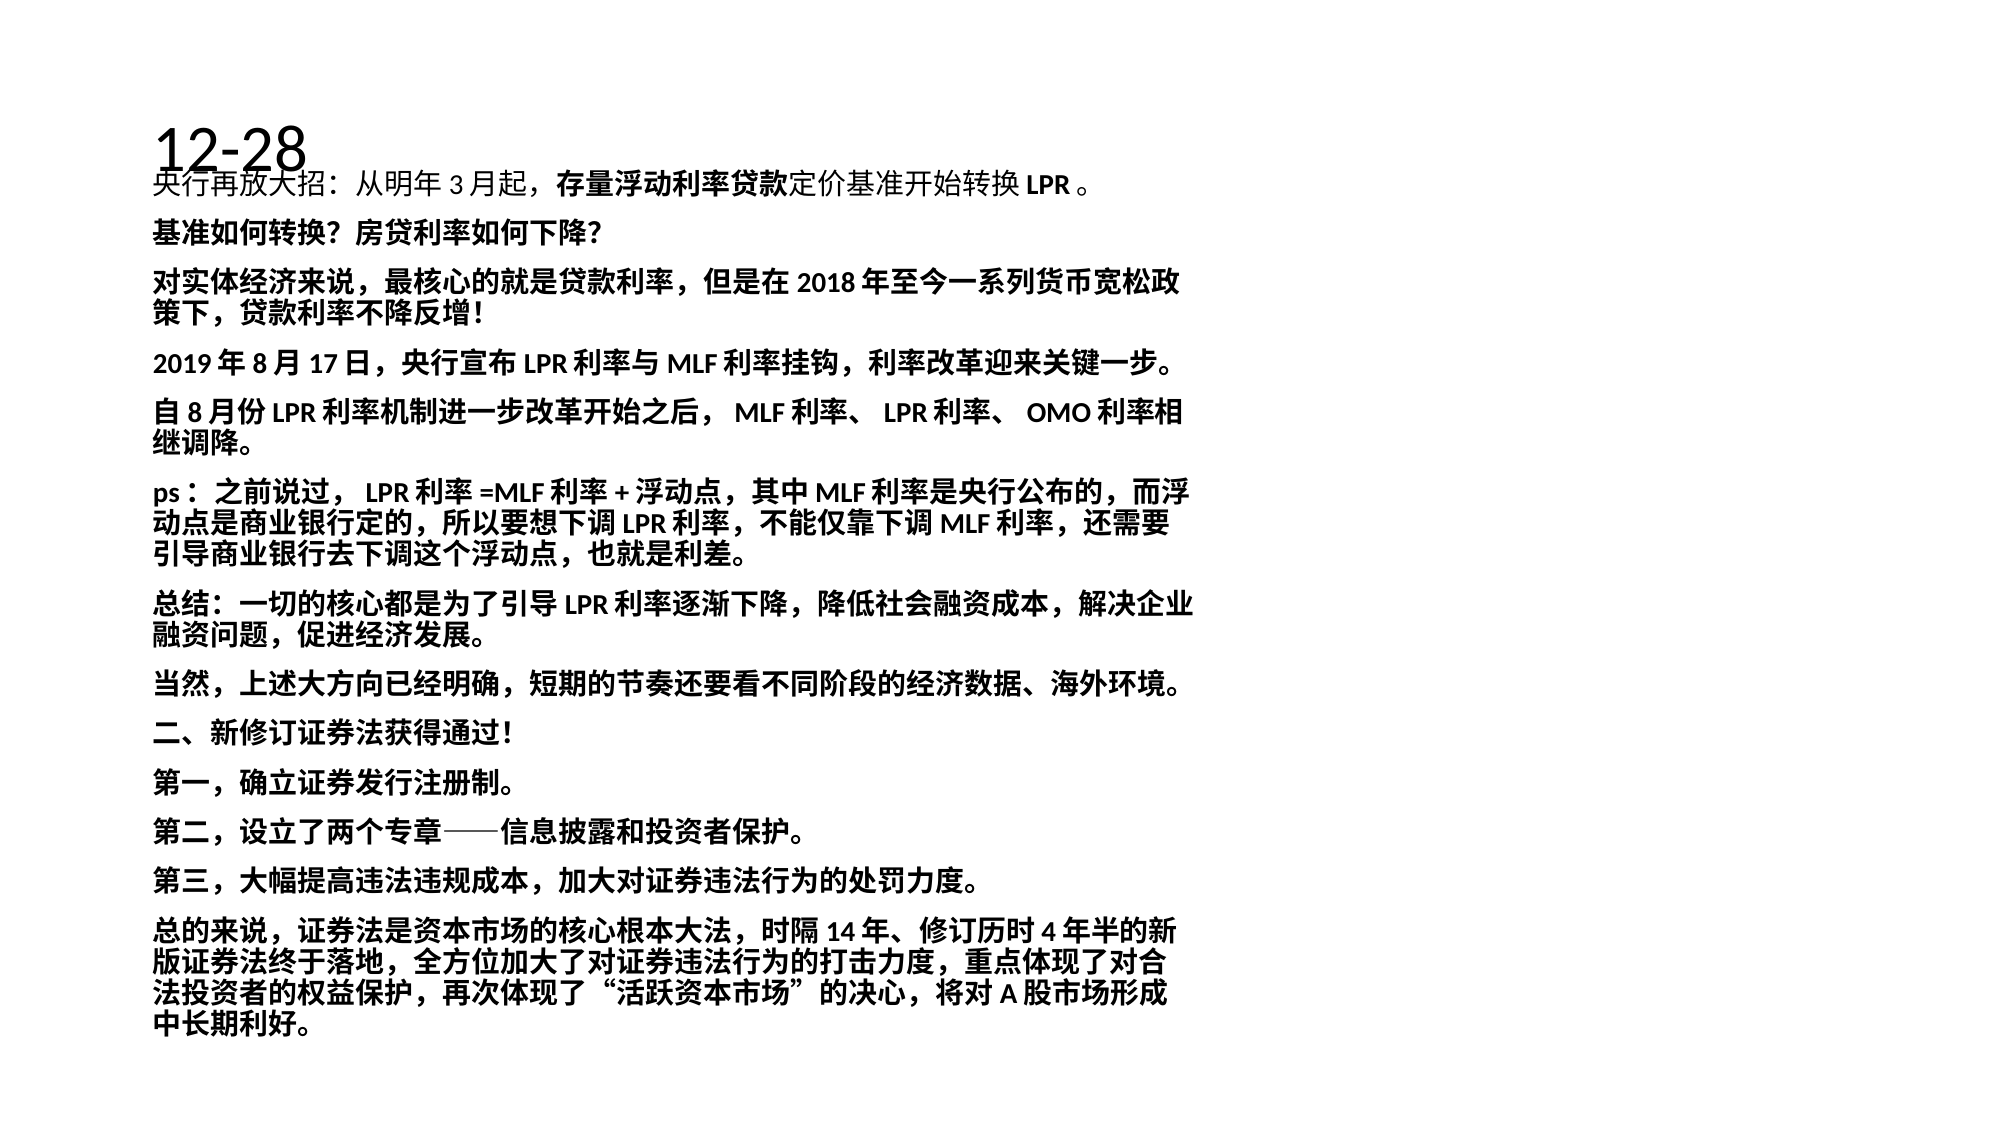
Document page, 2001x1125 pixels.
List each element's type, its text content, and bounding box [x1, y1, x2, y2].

title 12-28 [137, 97, 783, 161]
list 央行再放大招：从明年3月起，存量浮动利率贷款定价基准开始转换LPR。 基准如何转换？房贷利率如何下降？ 对实体经济来说，最核心的就是贷款利率，但是在2018年至今一系列货币宽松政策下，贷款利率不降反增！ 2019年8月17日，央行宣布LPR利率与MLF利率挂钩，利率改革迎来关键一步。 自8月份LPR利率机制进一步改革开始之后，MLF利率、LPR利率、OMO利率相继调降。 ps：之前说过，LPR利率=MLF利率+浮动点，其中MLF利率是央行公布的，而浮动点是商业银行定的，所以要想下调LPR利率，不能仅靠下调MLF利率，还需要引导商业银行去下调这个浮动点，也就是利差。 总结：一切的核心都是为了引导LPR利率逐渐下降，降低社会融资成本，解决企业融资问题，促进经济发展。 当然，上述大方向已经明确，短期的节奏还要看不同阶段的经济数据、海外环境。 二、新修订证券法获得通过！ 第一，确立证券发行注册制。 第二，设立了两个专章——信息披露和投资者保护。 第三，大幅提高违法违规成本，加大对证券违法行为的处罚力度。 总的来说，证券法是资本市场的核心根本大法，时隔14年、修订历时4年半的新版证券法终于落地，全方位加大了对证券违法行为的打击力度，重点体现了对合法投资者的权益保护，再次体现了“活跃资本市场”的决心，将对A股市场形成中长期利好。 [137, 161, 1212, 1052]
